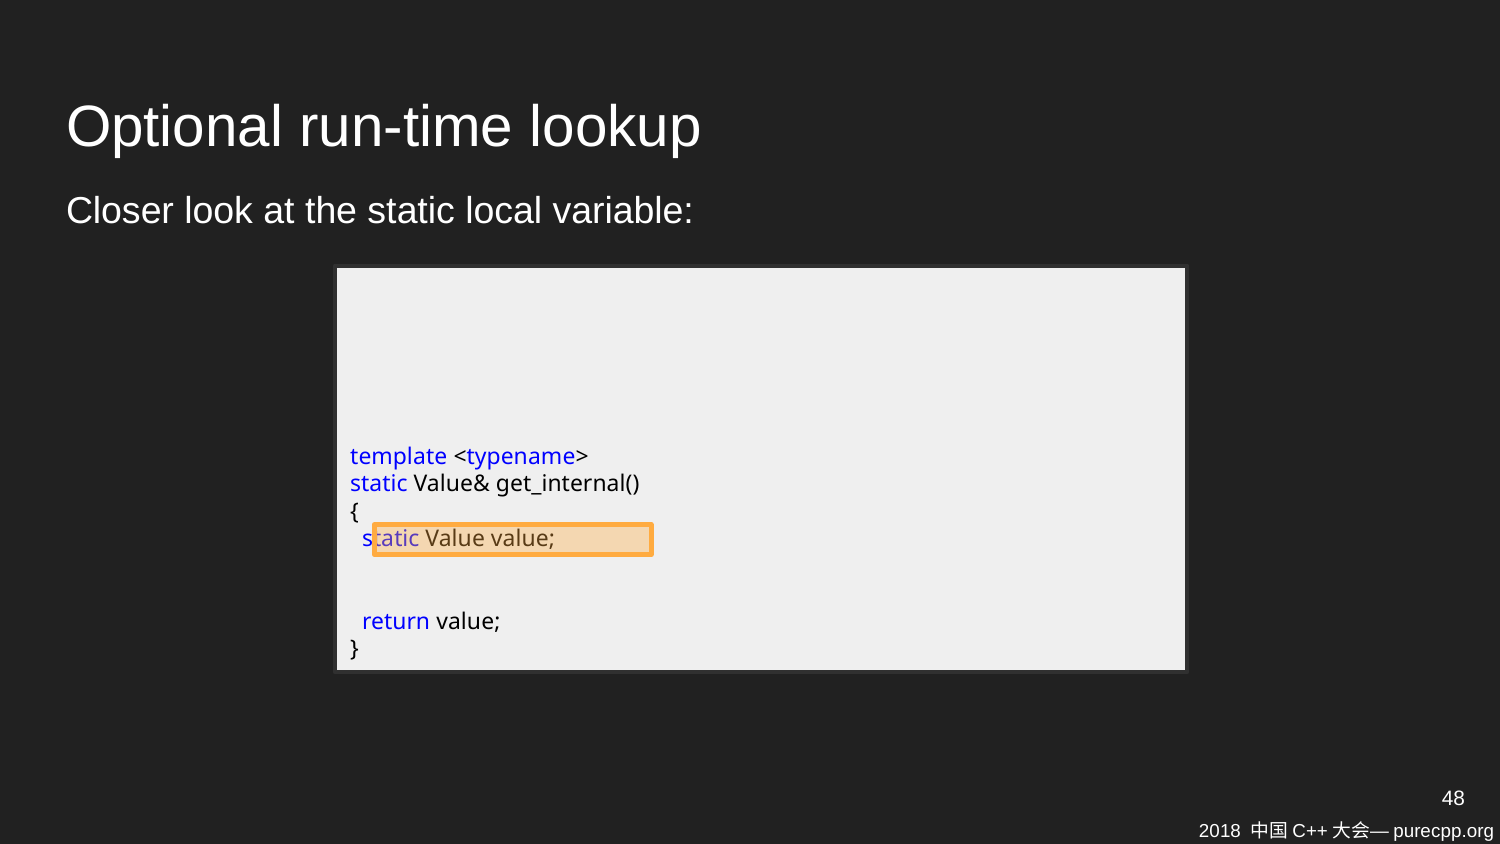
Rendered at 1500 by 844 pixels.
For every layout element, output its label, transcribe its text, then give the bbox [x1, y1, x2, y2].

list Closer look at the static local variable: [51, 164, 1449, 238]
text_box [374, 524, 652, 555]
title Optional run-time lookup [51, 72, 1449, 164]
text_box template <typename> static Value& get_internal() { static Value value; return value; } [335, 265, 1188, 672]
slide_number 48 [1389, 764, 1480, 830]
